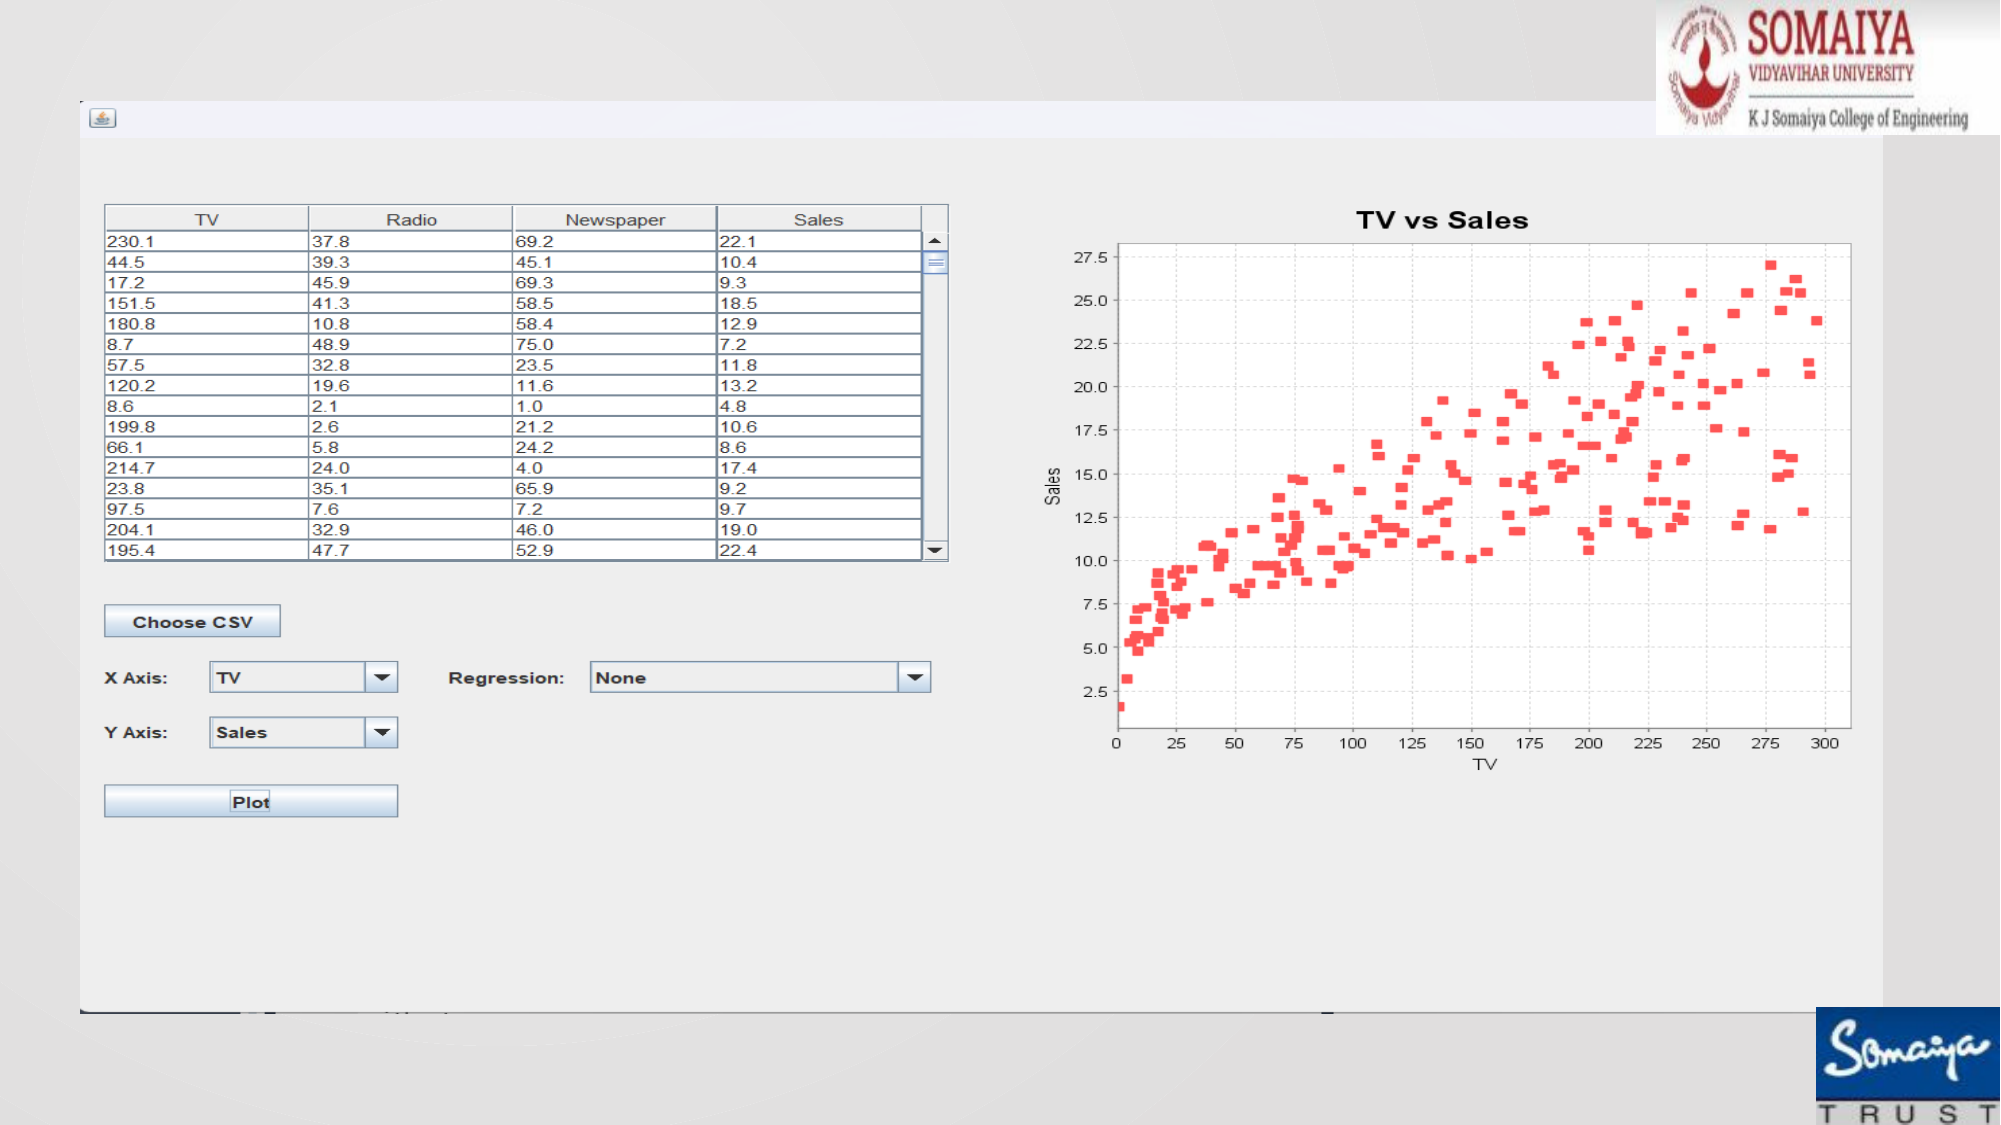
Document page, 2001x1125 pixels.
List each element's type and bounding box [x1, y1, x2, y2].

picture [1816, 1007, 2000, 1125]
list [80, 101, 1883, 1014]
picture [1656, 0, 2000, 135]
